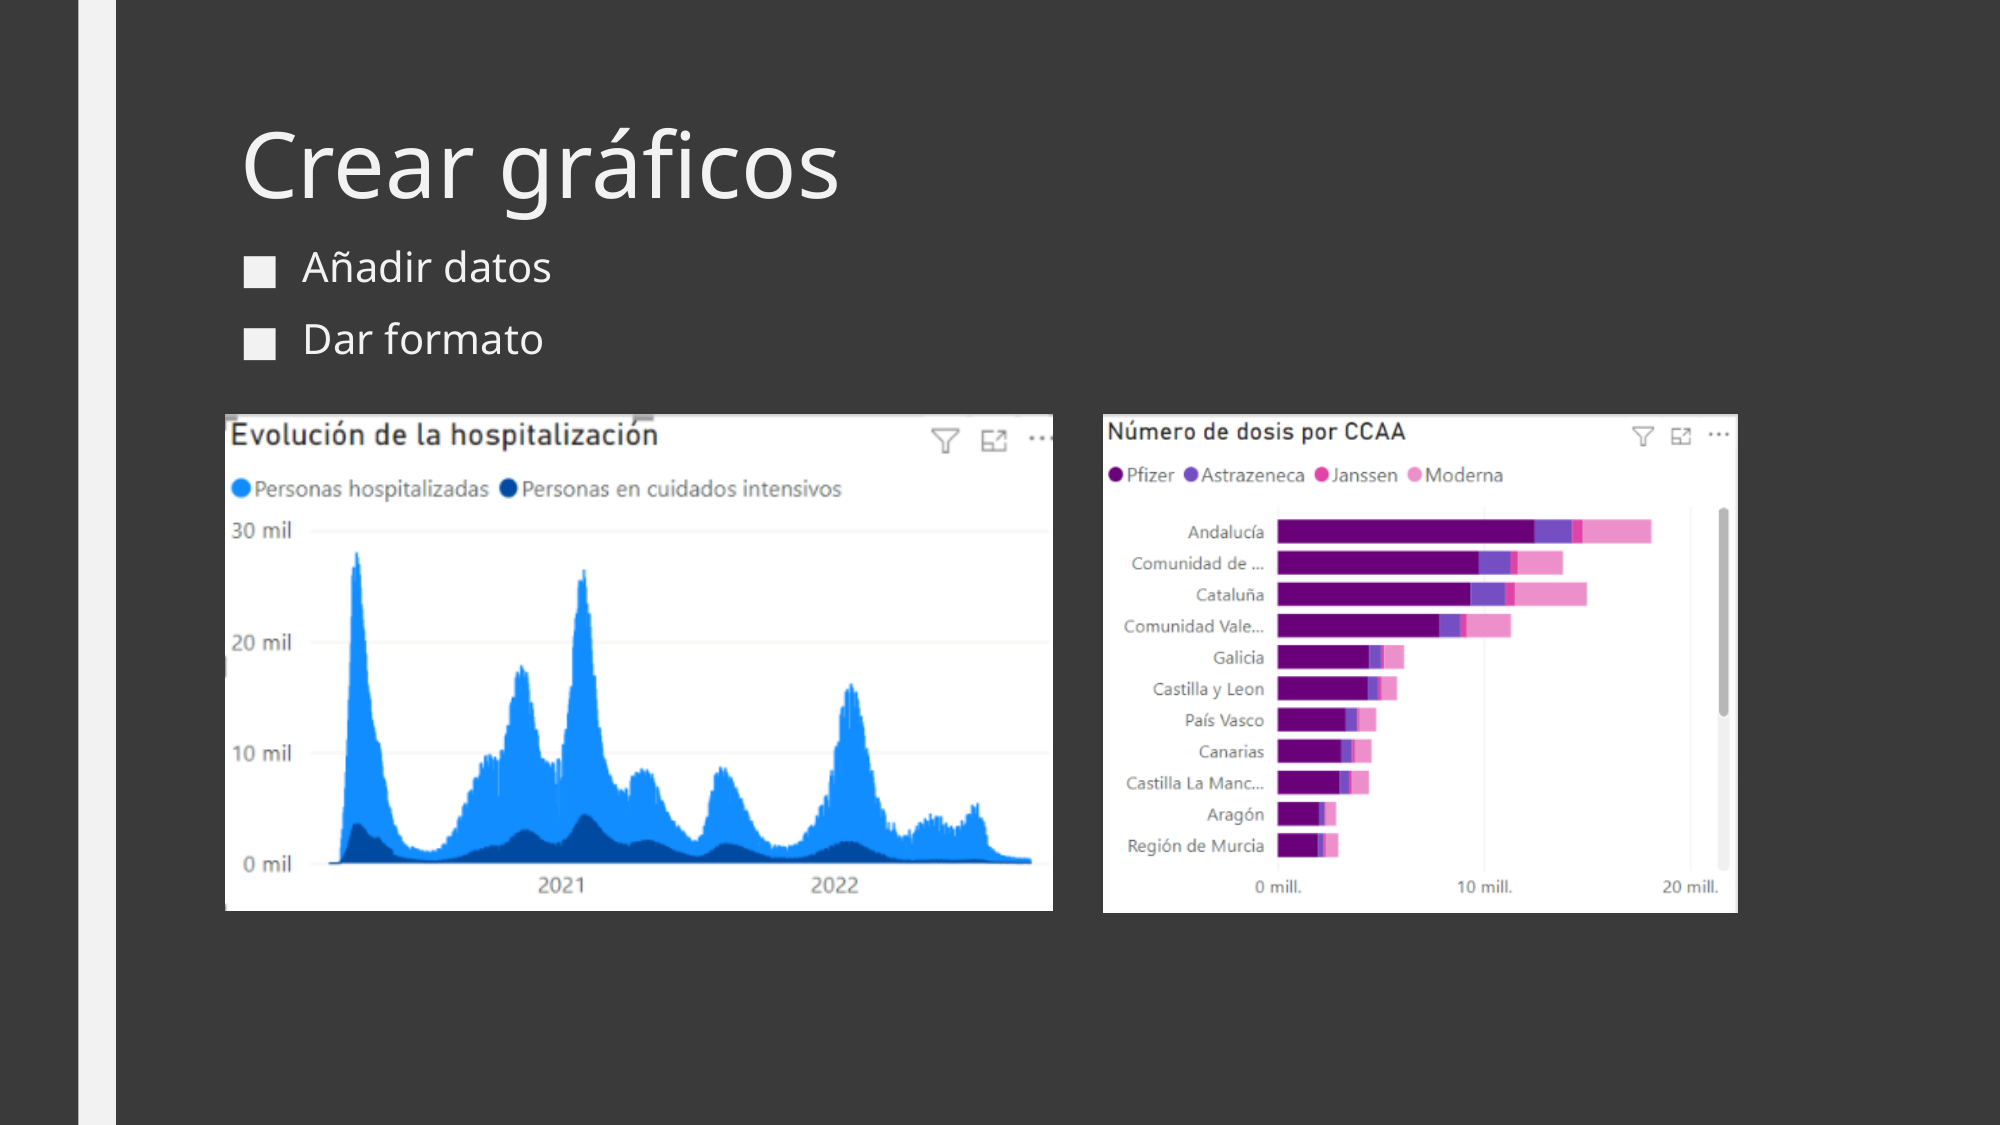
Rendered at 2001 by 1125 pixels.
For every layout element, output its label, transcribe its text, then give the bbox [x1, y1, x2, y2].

picture [1103, 414, 1738, 913]
list Añadir datos Dar formato [225, 237, 1800, 963]
picture [224, 414, 1053, 911]
title Crear gráficos [225, 112, 1800, 237]
